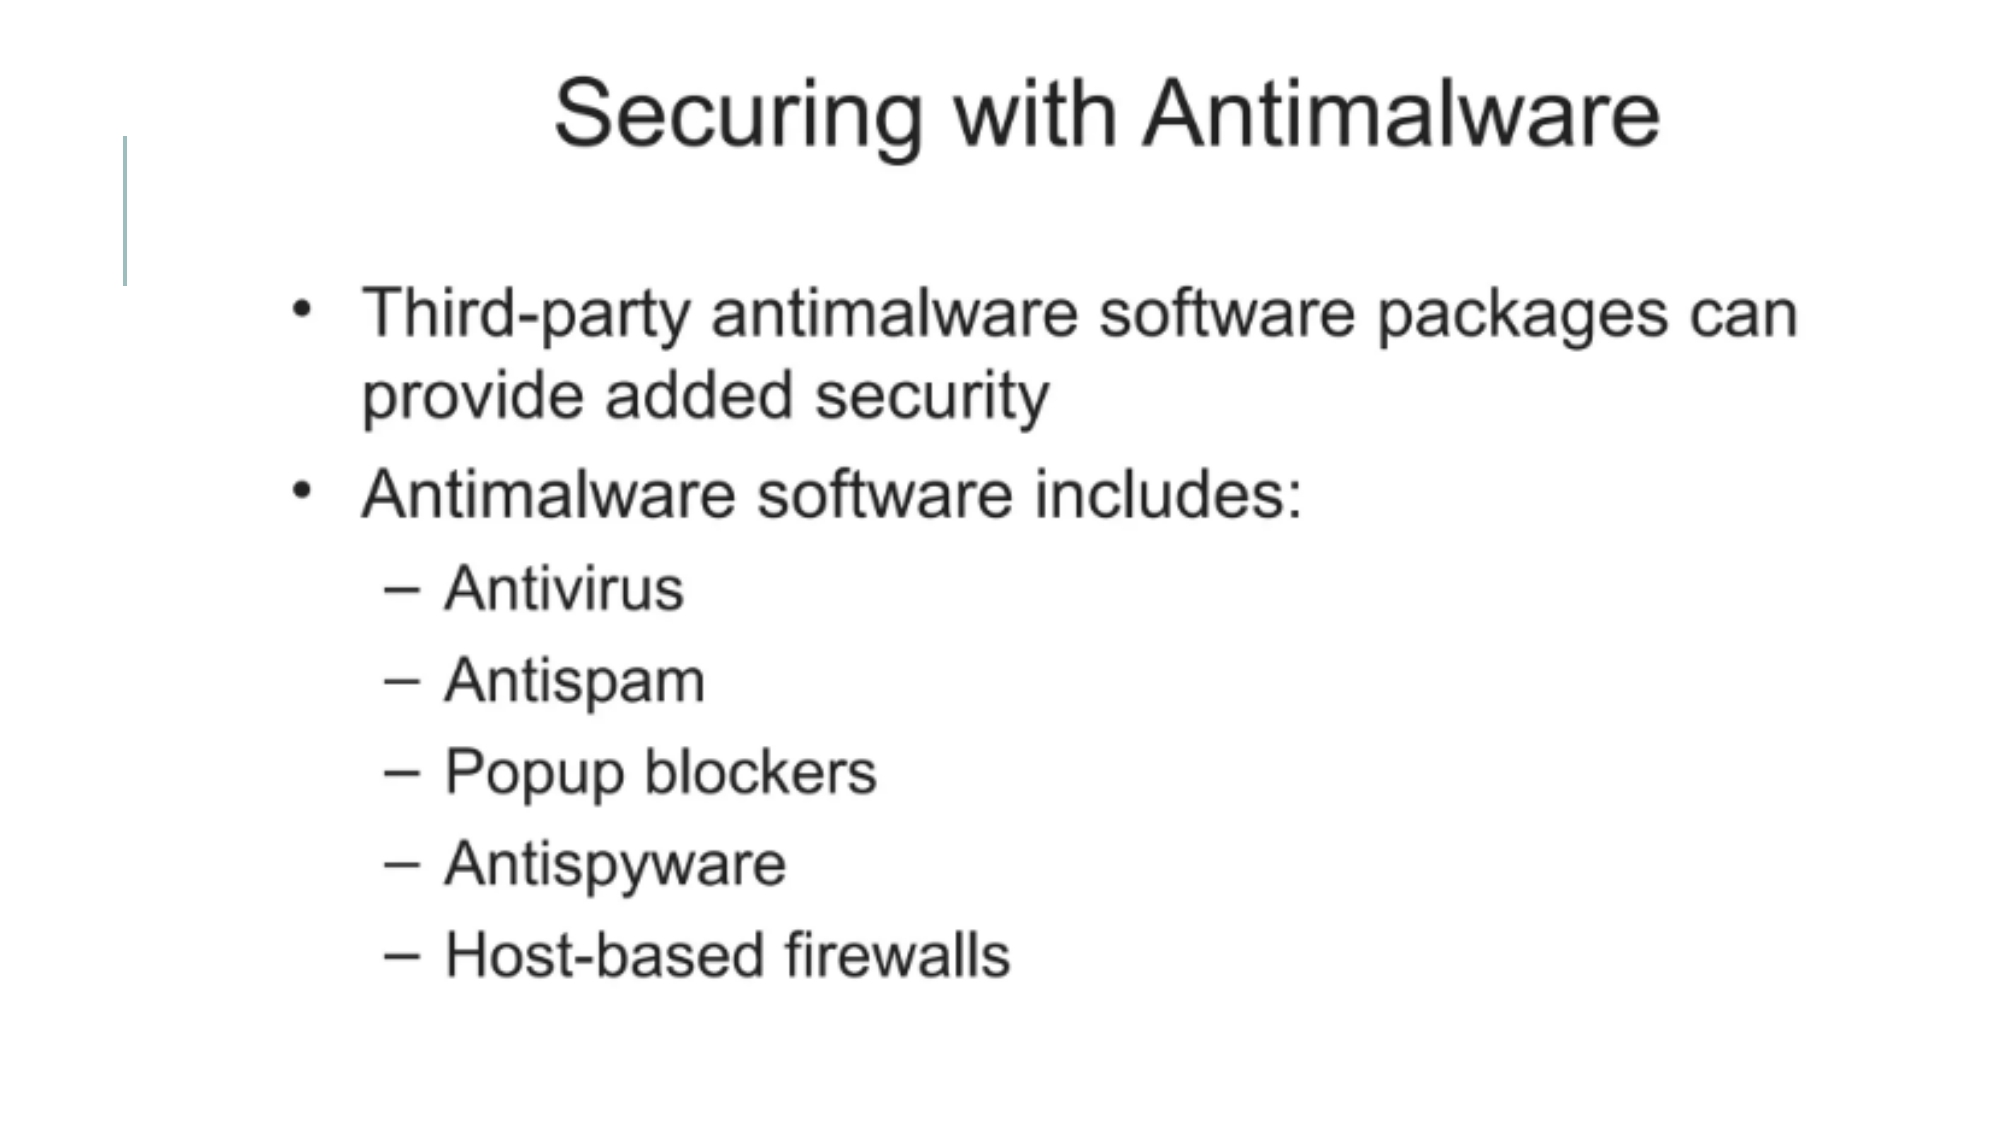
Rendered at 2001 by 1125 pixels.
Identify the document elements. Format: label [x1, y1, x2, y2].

list [197, 15, 1828, 1056]
